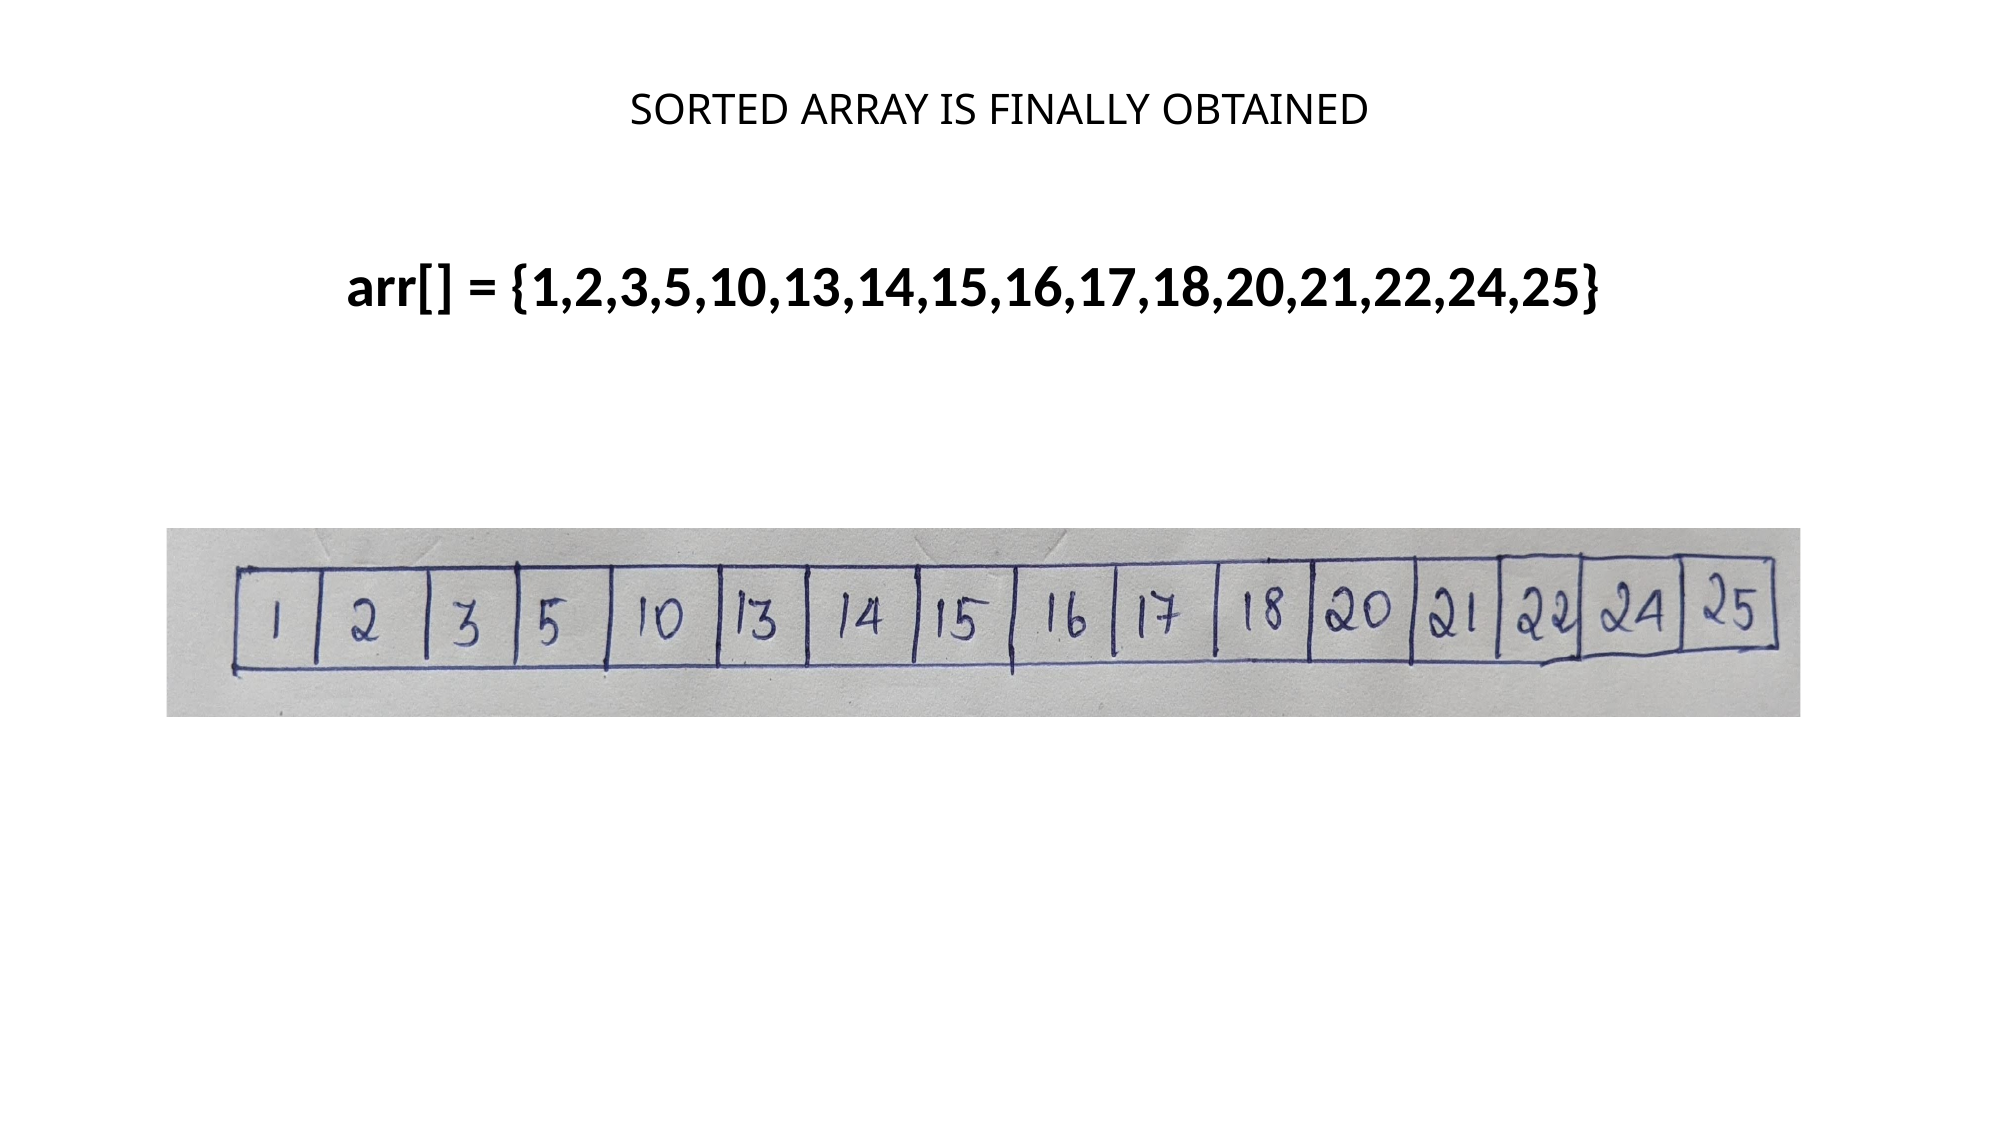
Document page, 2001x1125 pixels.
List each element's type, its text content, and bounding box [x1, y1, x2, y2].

title SORTED ARRAY IS FINALLY OBTAINED [137, 80, 1863, 192]
text_box arr[] = {1,2,3,5,10,13,14,15,16,17,18,20,21,22,24,25} [166, 240, 1782, 325]
picture [166, 528, 1801, 717]
